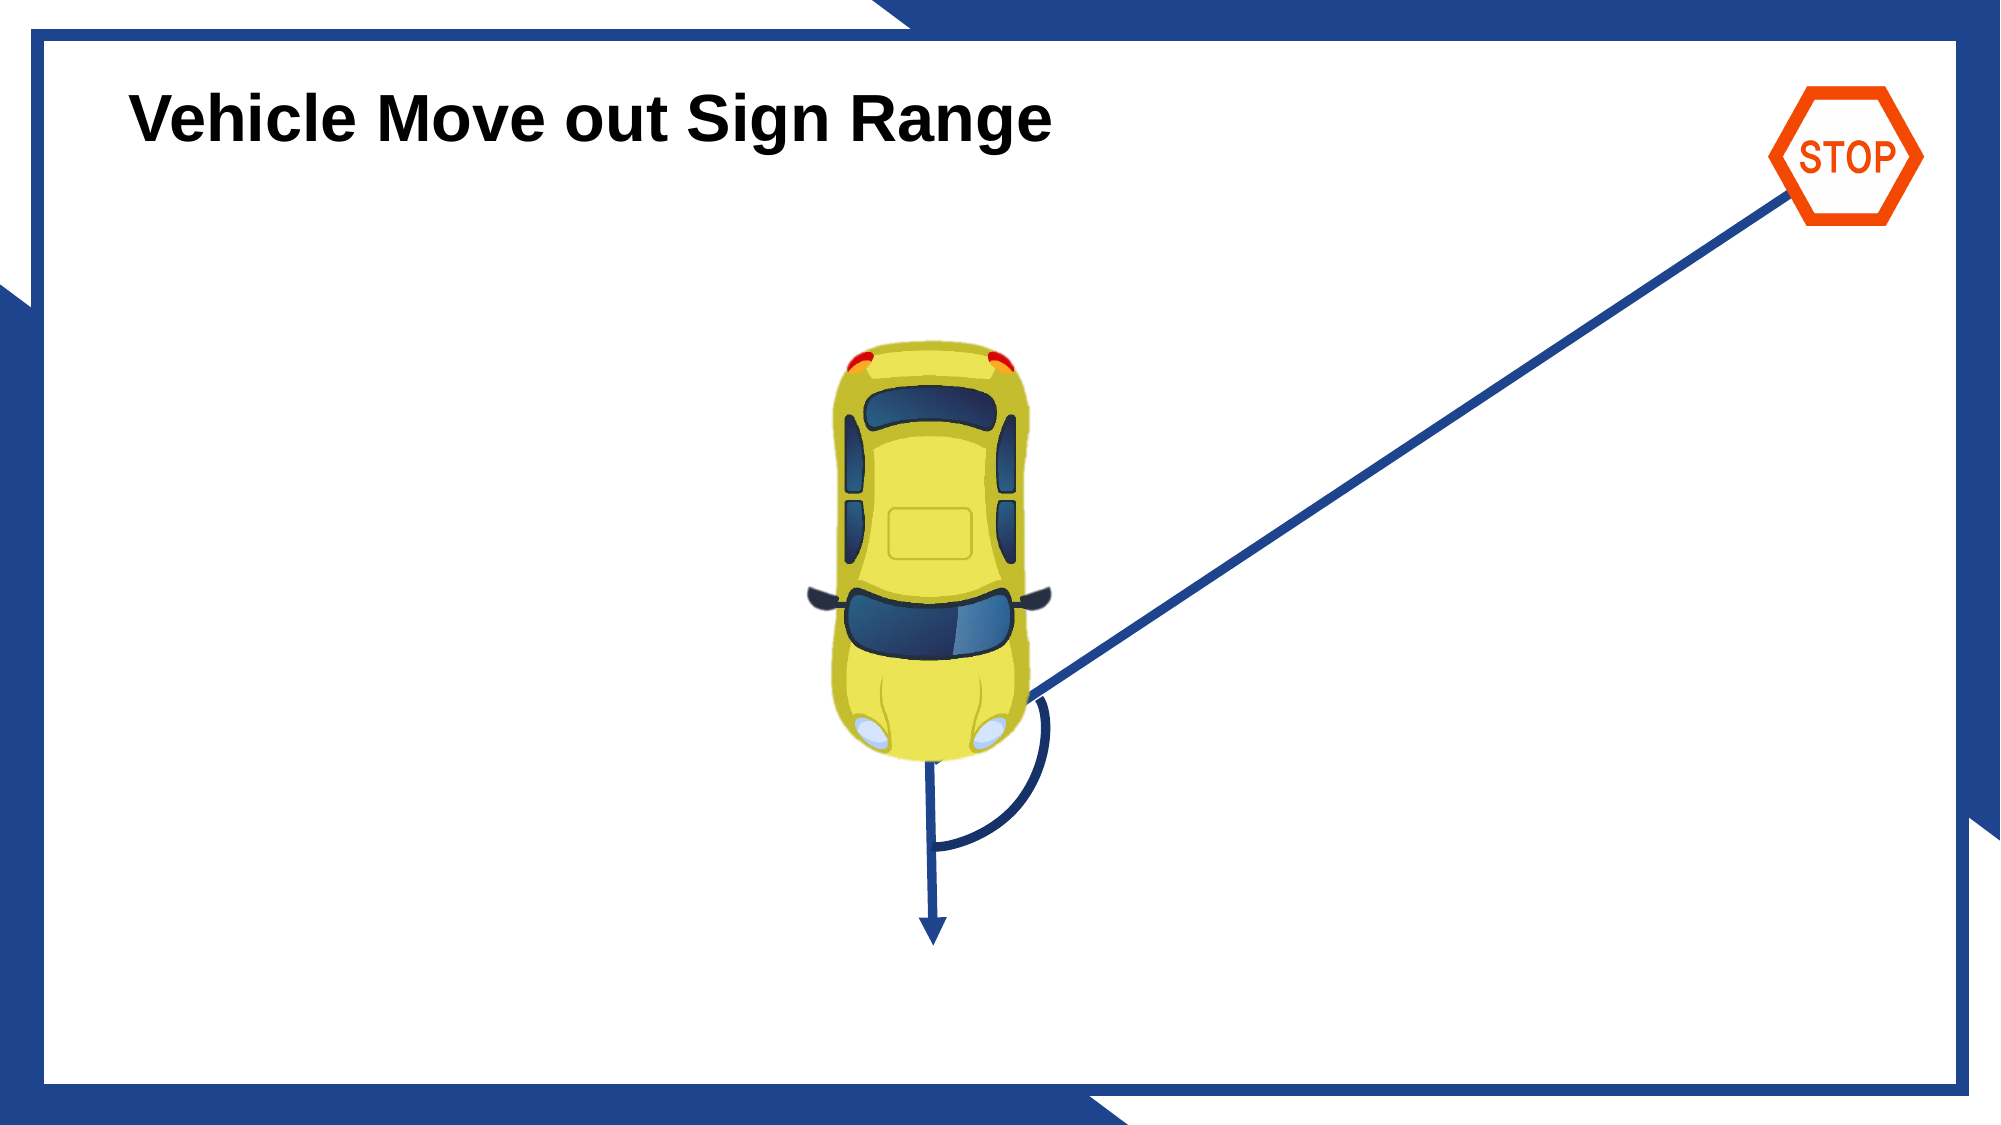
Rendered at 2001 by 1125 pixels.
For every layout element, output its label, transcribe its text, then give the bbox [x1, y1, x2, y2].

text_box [929, 843, 934, 946]
text_box Vehicle Move out Sign Range [113, 67, 1303, 163]
picture [1724, 73, 1968, 226]
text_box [933, 170, 1825, 761]
text_box [934, 843, 962, 848]
picture [493, 262, 1365, 843]
